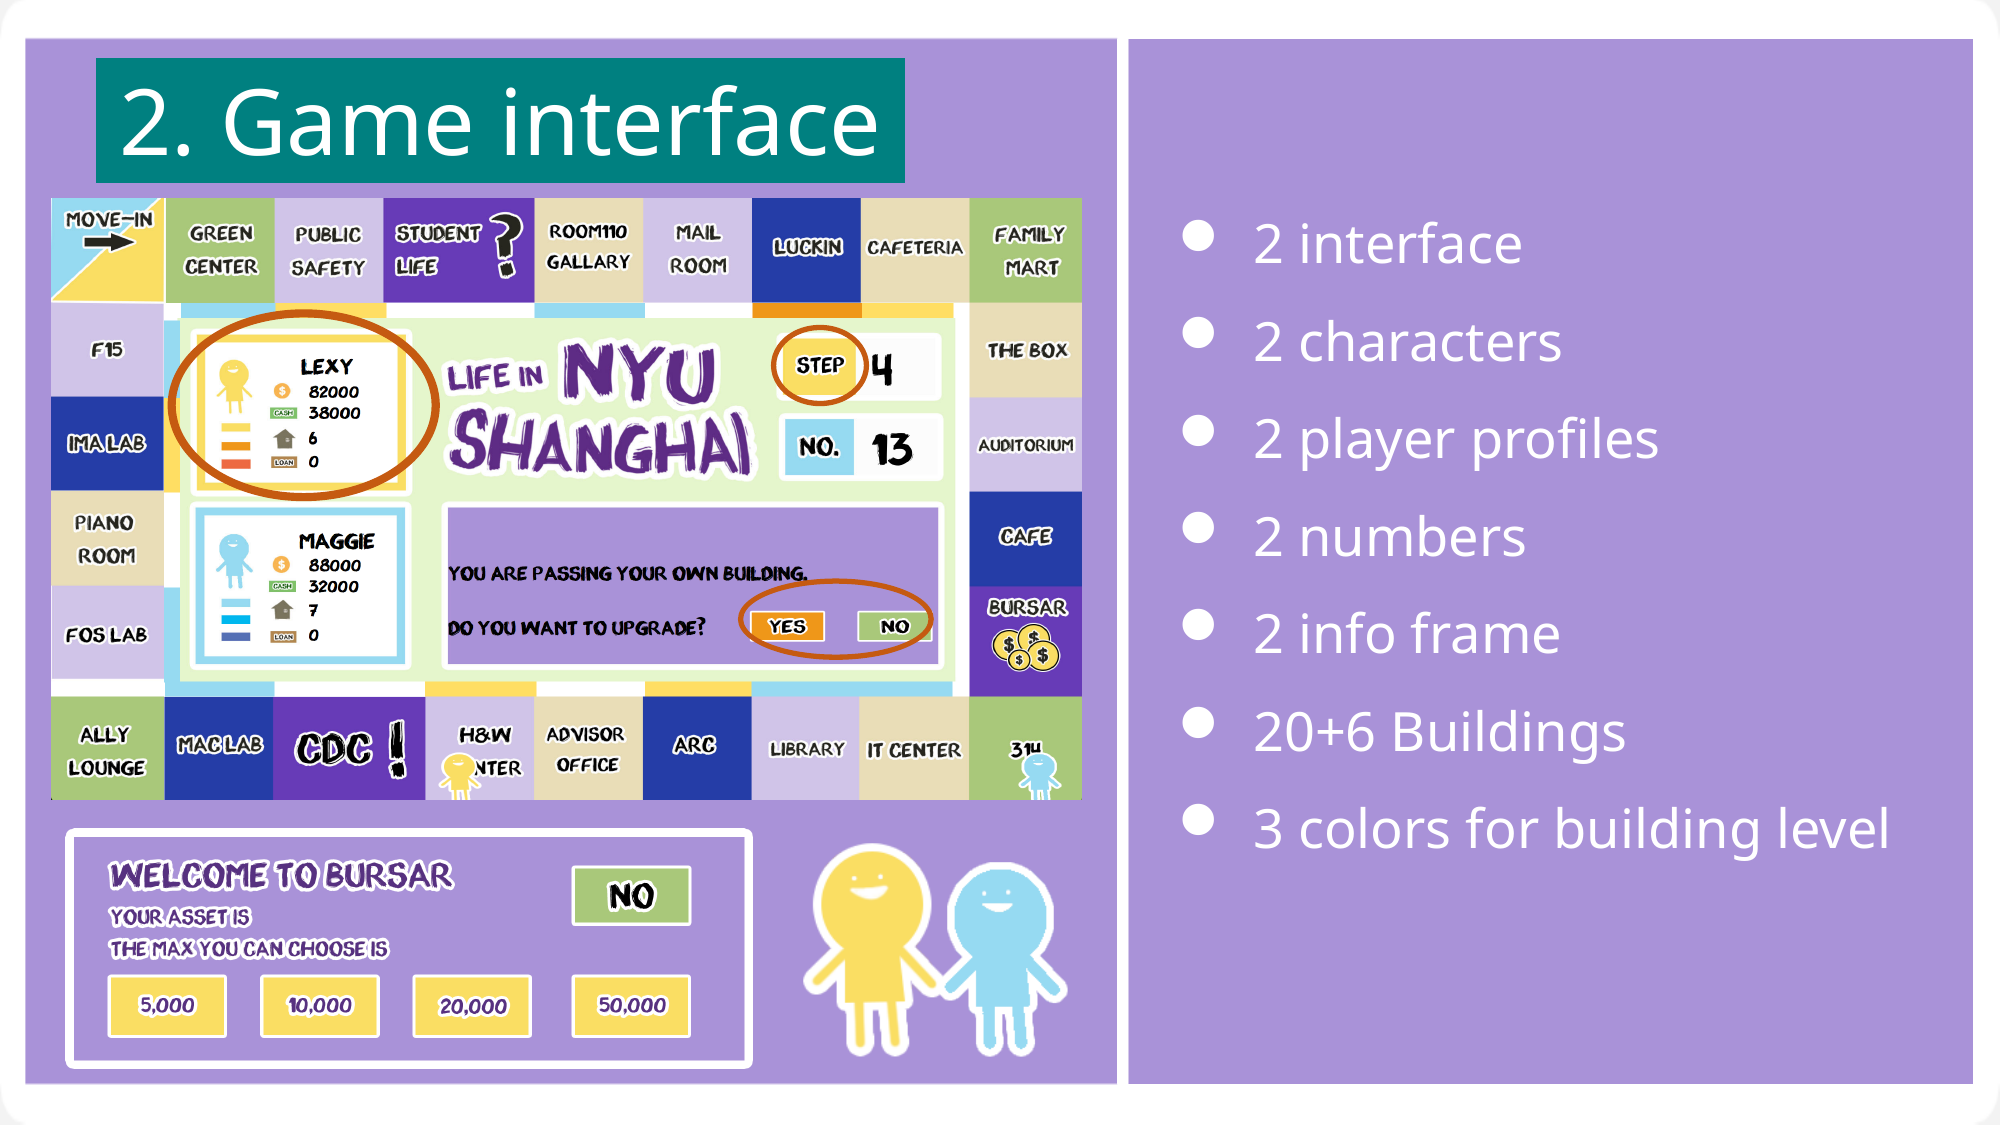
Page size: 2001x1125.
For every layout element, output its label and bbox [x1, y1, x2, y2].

text_box [51, 198, 1082, 800]
picture [0, 0, 2000, 1125]
